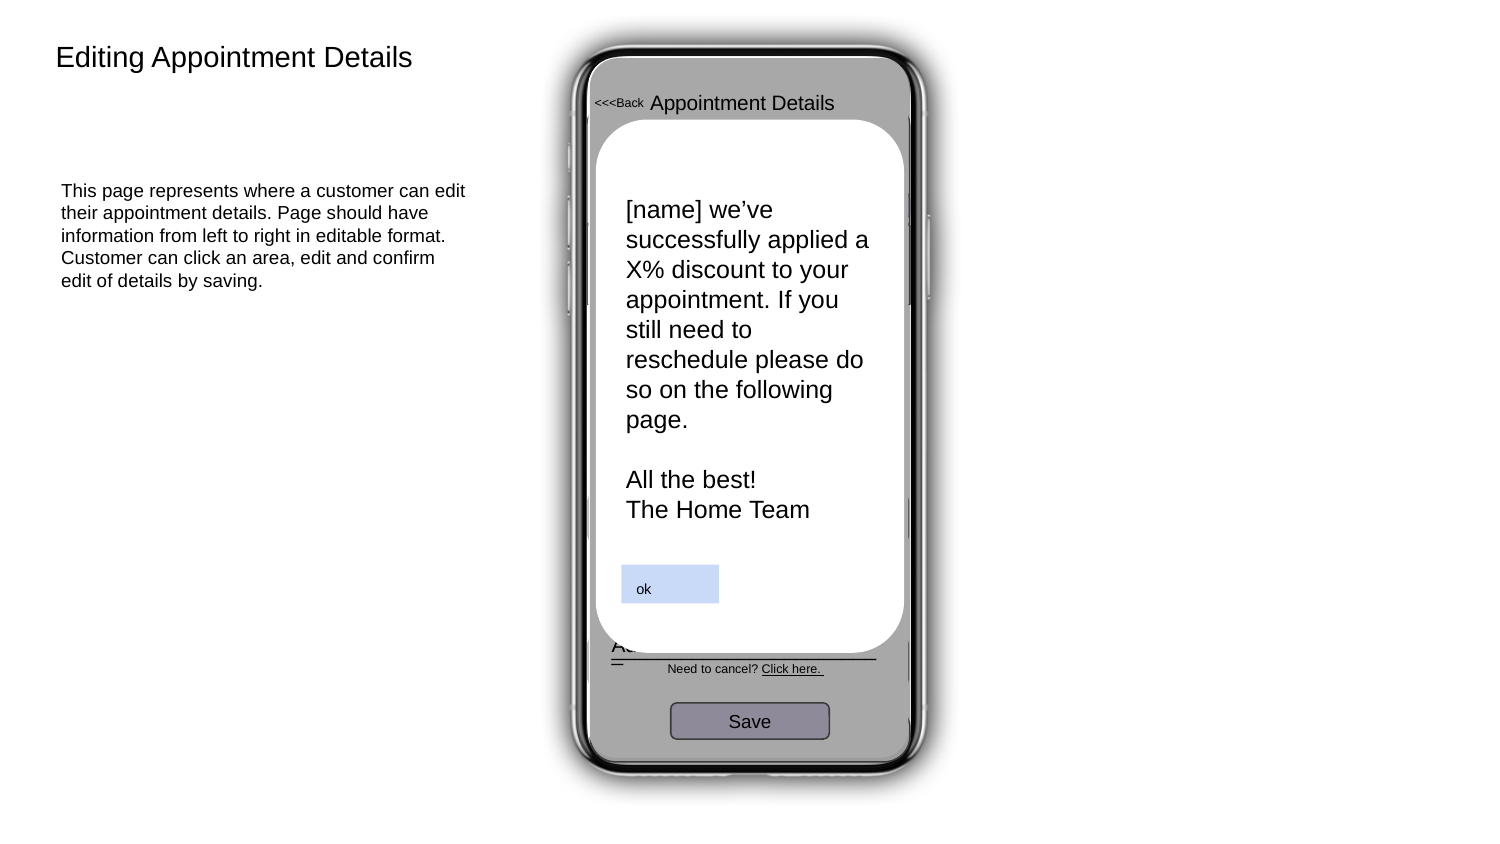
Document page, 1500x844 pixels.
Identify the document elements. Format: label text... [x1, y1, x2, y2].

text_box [589, 702, 911, 763]
picture [537, 13, 963, 808]
text_box This page represents where a customer can edit their appointment details. Page should have information from left to right in editable format. Customer can click an area, edit and confirm edit of details by saving. [46, 163, 481, 789]
text_box Editing Appointment Details [40, 23, 439, 145]
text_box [588, 491, 909, 545]
